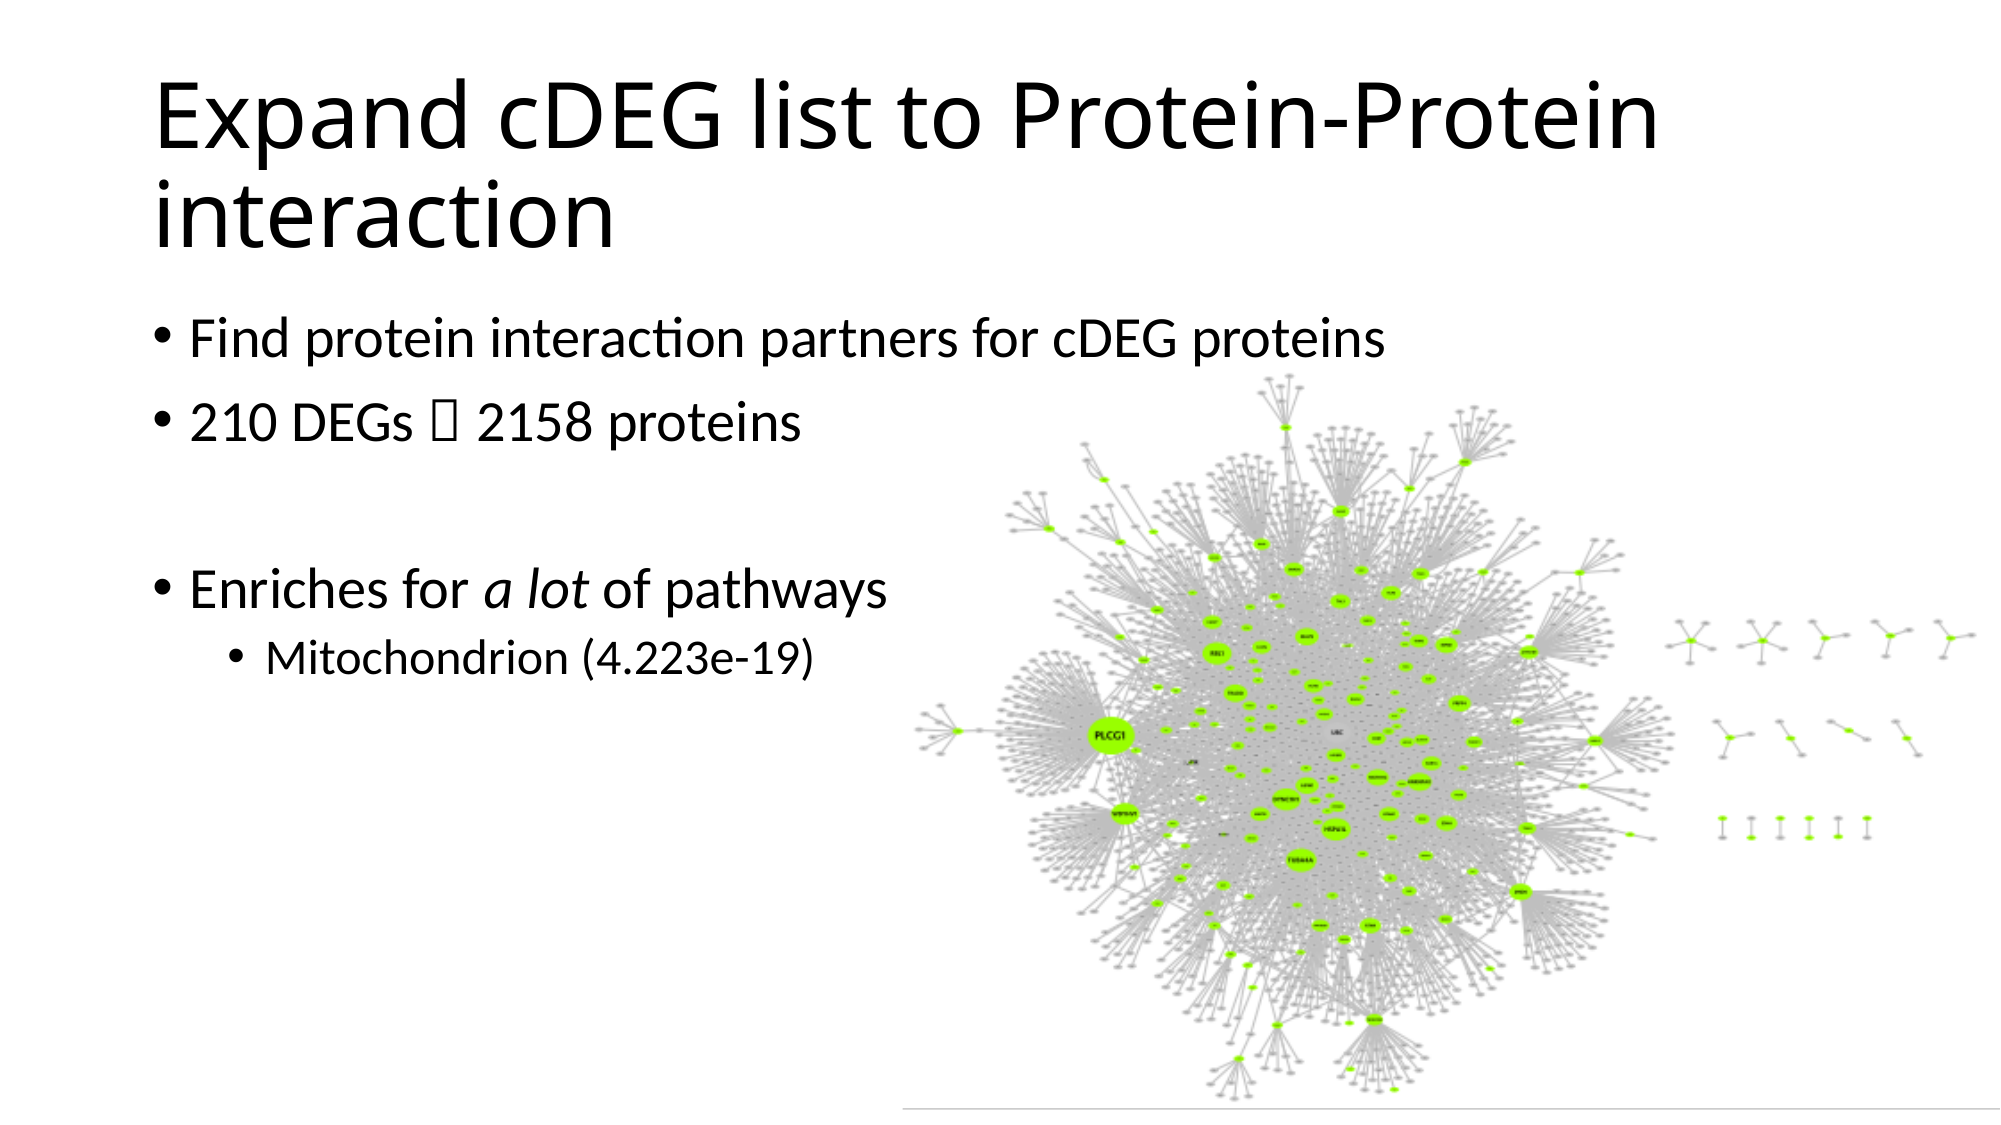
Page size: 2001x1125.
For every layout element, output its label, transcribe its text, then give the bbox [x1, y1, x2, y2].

title Expand cDEG list to Protein-Protein interaction [137, 59, 1863, 278]
list Find protein interaction partners for cDEG proteins 210 DEGs  2158 proteins Enriches for a lot of pathways Mitochondrion (4.223e-19) [137, 299, 1863, 1014]
picture [902, 370, 2000, 1125]
